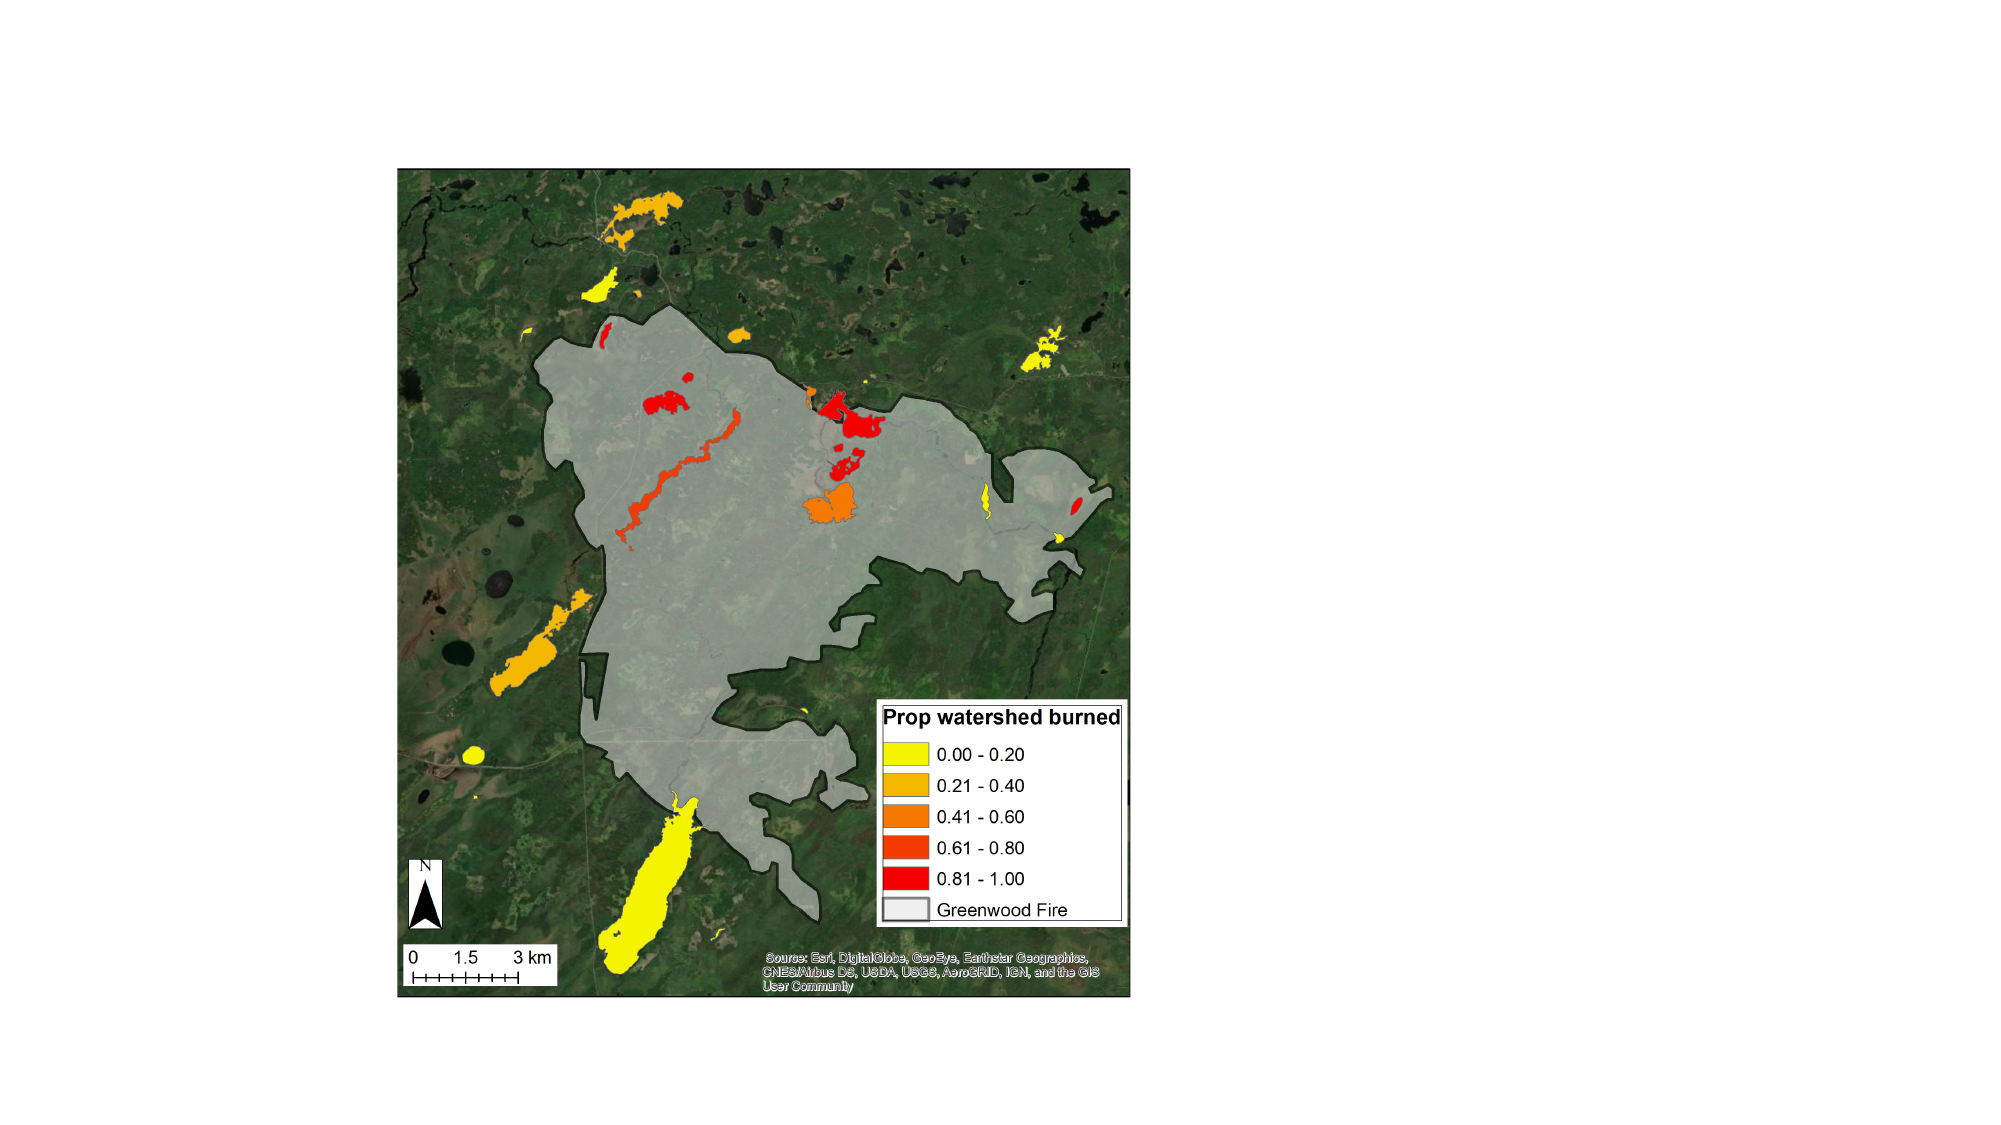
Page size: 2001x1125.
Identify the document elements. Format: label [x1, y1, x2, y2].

list [397, 168, 1131, 998]
